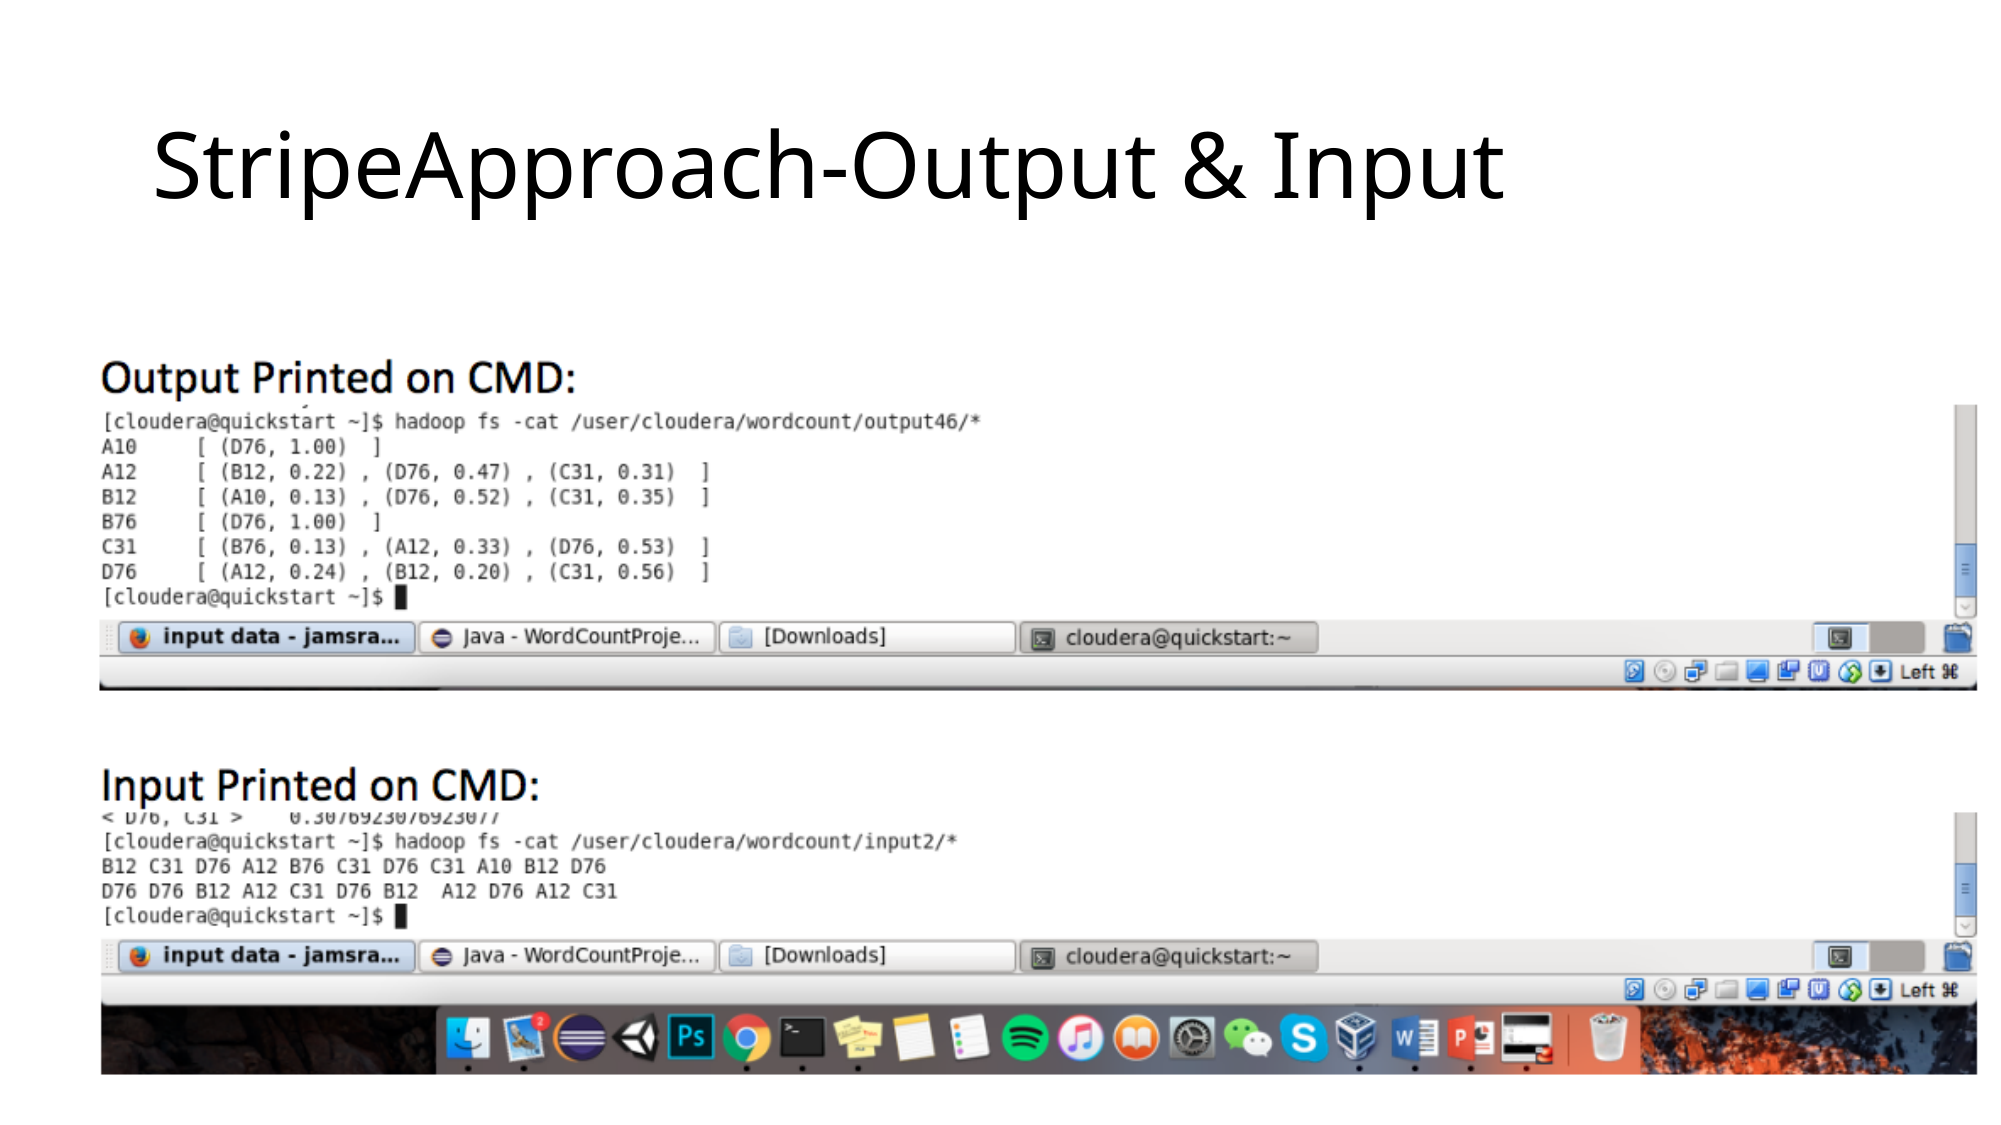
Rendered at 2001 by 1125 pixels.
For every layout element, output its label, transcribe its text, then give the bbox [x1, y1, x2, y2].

title StripeApproach-Output & Input [137, 59, 1863, 278]
picture [66, 329, 2000, 1125]
